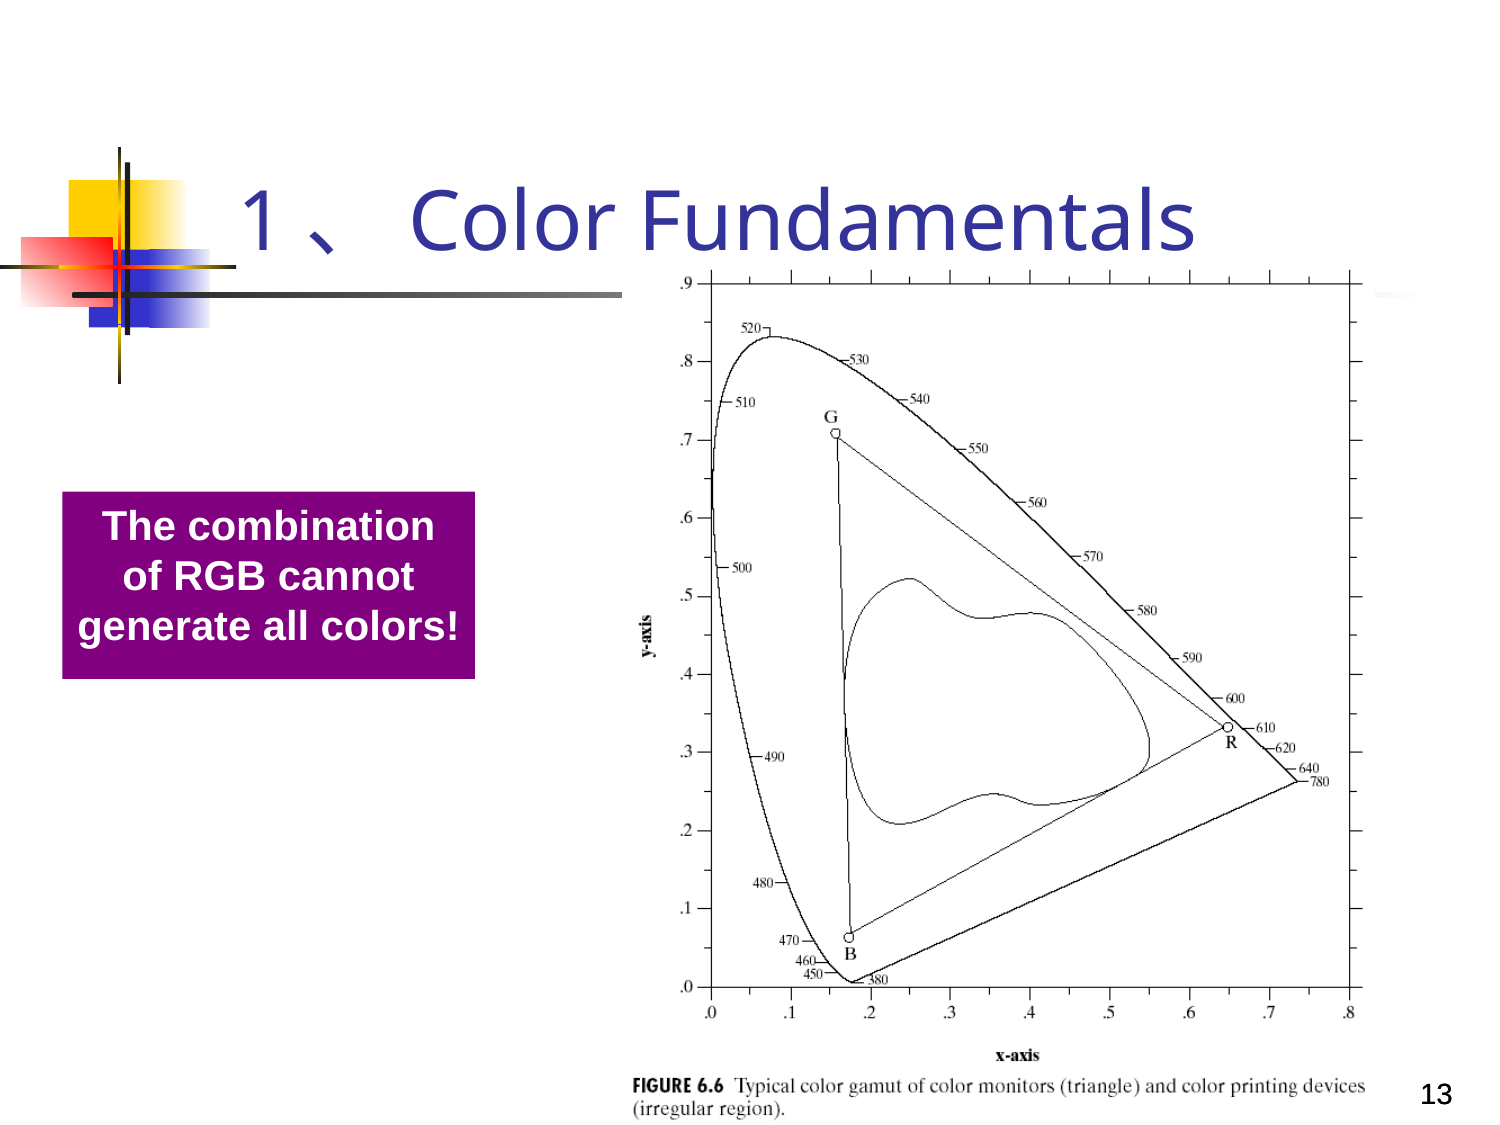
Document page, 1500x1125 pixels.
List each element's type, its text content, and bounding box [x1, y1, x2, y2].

text_box The combination of RGB cannot generate all colors! [62, 491, 475, 679]
picture [622, 262, 1376, 1125]
title 1、Color Fundamentals [135, 34, 1500, 276]
text_box 13 [1380, 1042, 1468, 1118]
